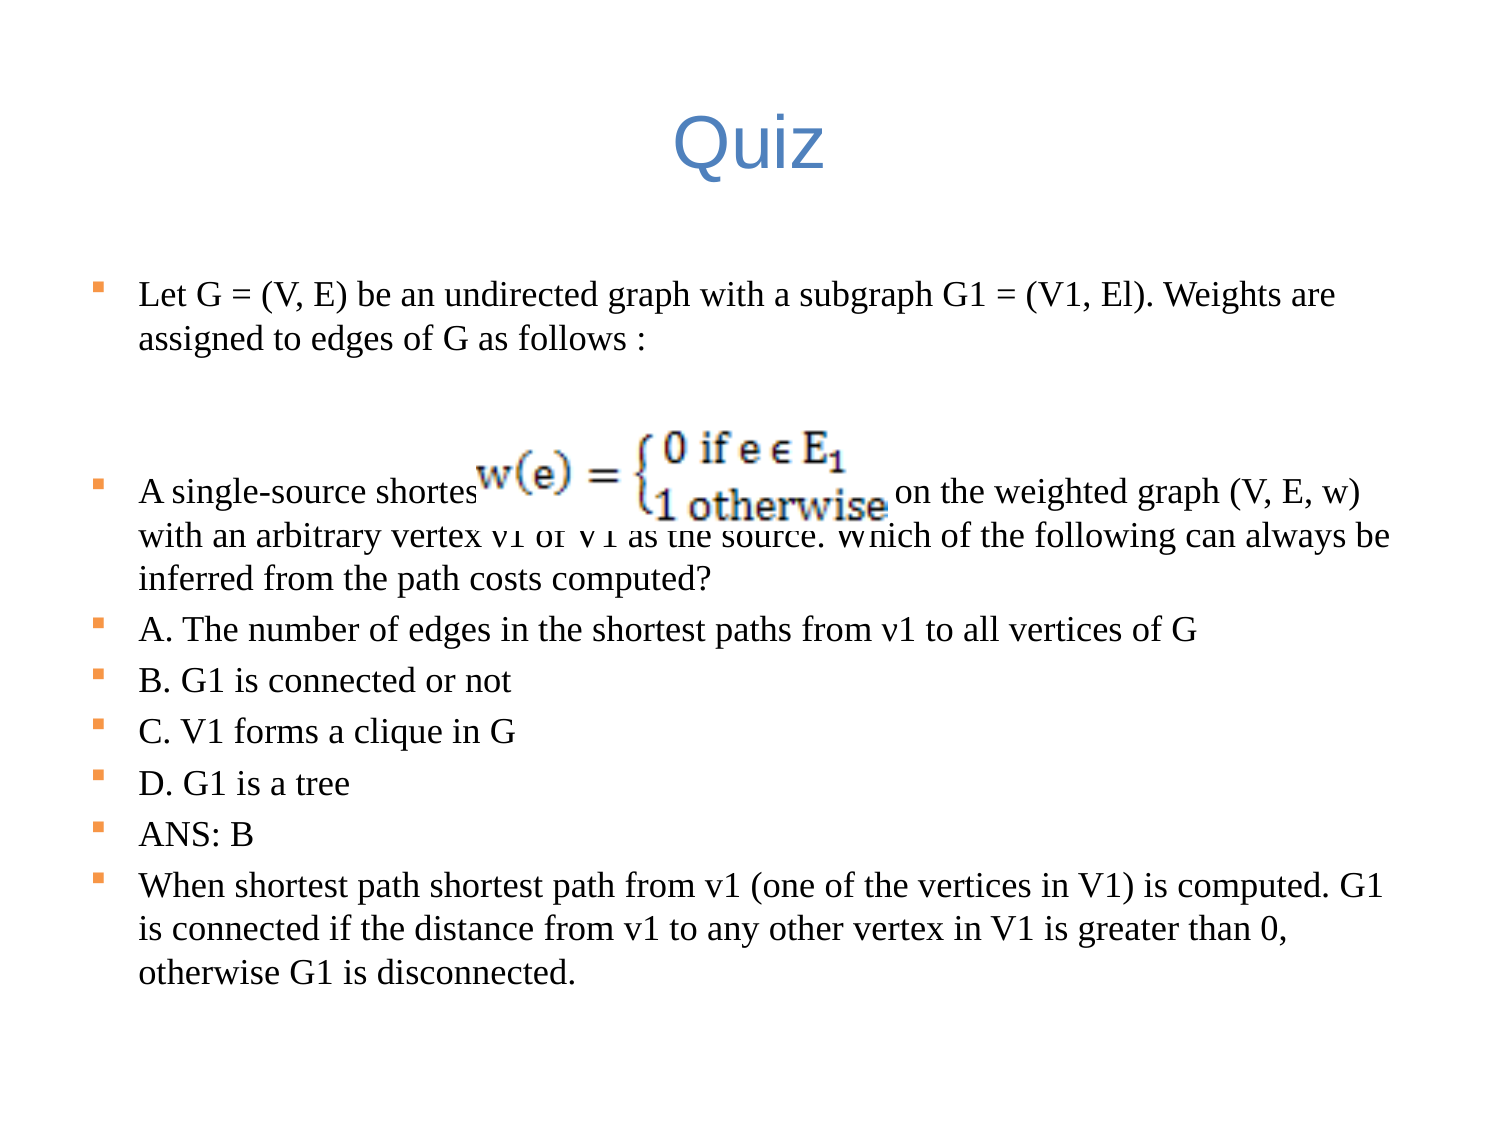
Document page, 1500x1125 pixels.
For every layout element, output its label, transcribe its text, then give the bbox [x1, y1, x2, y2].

picture [475, 426, 888, 531]
list Let G = (V, E) be an undirected graph with a subgraph G1 = (V1, El). Weights are assigned to edges of G as follows : A single-source shortest path algorithm is executed on the weighted graph (V, E, w) with an arbitrary vertex ν1 of V1 as the source. Which of the following can always be inferred from the path costs computed? A. The number of edges in the shortest paths from ν1 to all vertices of G B. G1 is connected or not C. V1 forms a clique in G D. G1 is a tree ANS: B When shortest path shortest path from v1 (one of the vertices in V1) is computed. G1 is connected if the distance from v1 to any other vertex in V1 is greater than 0, otherwise G1 is disconnected. [75, 262, 1425, 1005]
title Quiz [75, 45, 1425, 233]
